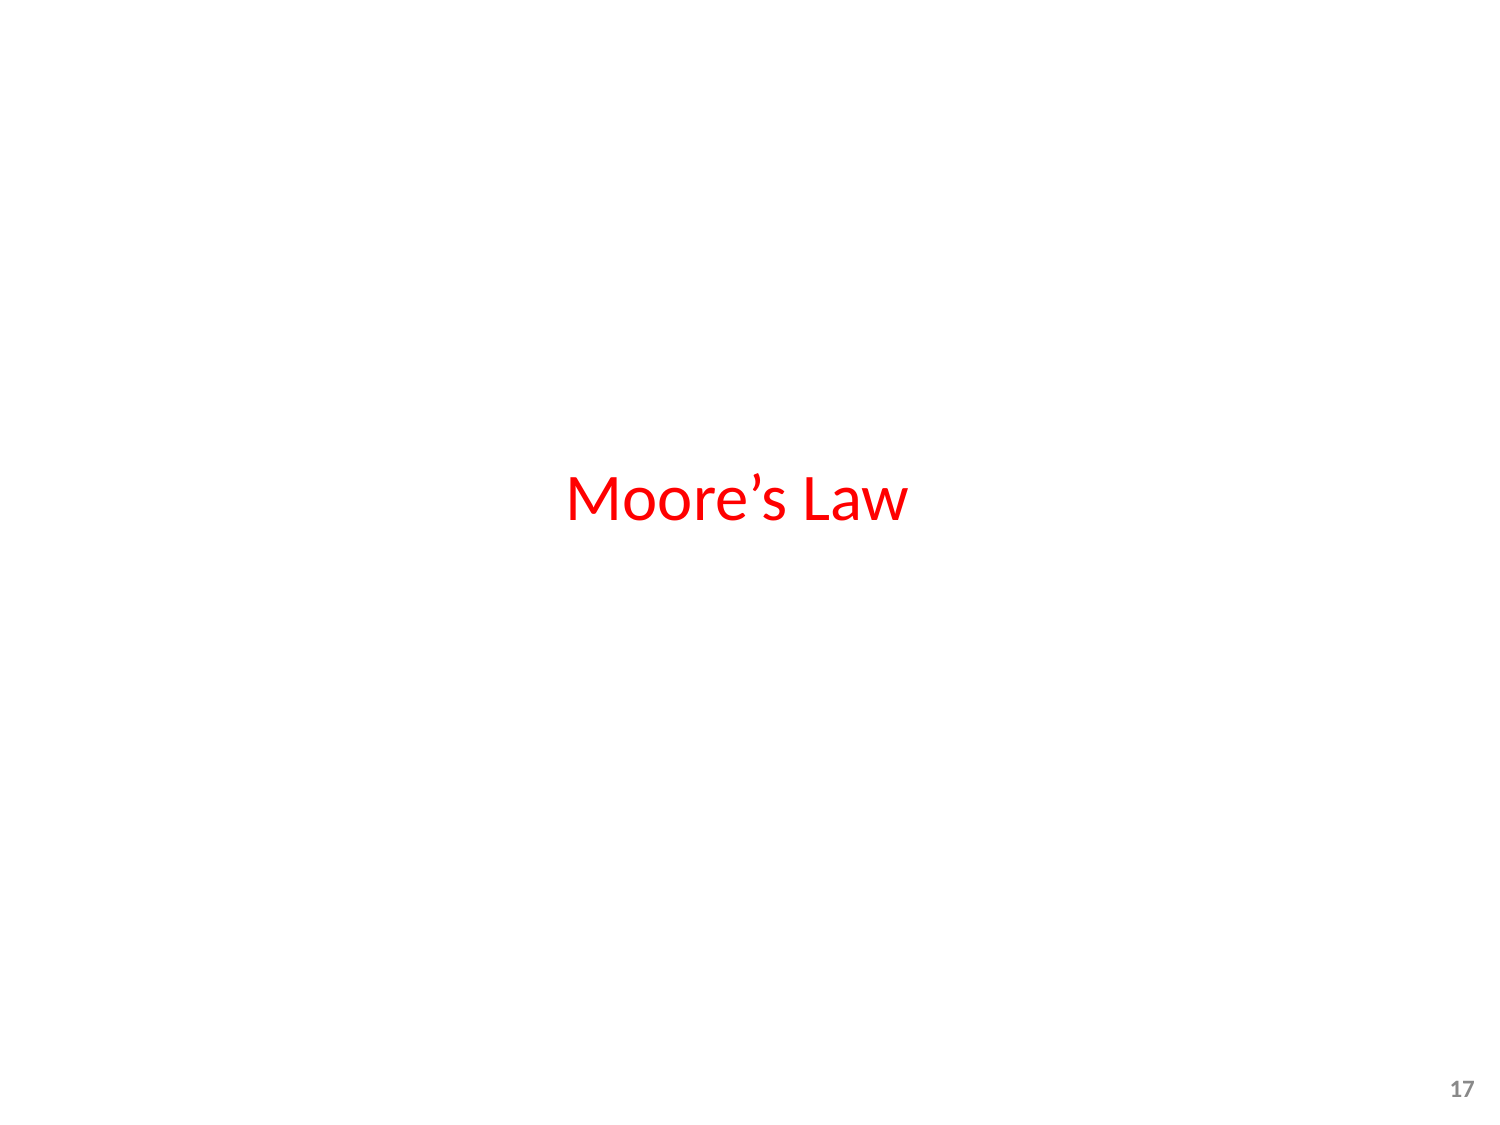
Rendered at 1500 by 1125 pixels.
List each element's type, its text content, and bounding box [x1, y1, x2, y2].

title Moore’s Law [100, 373, 1376, 615]
